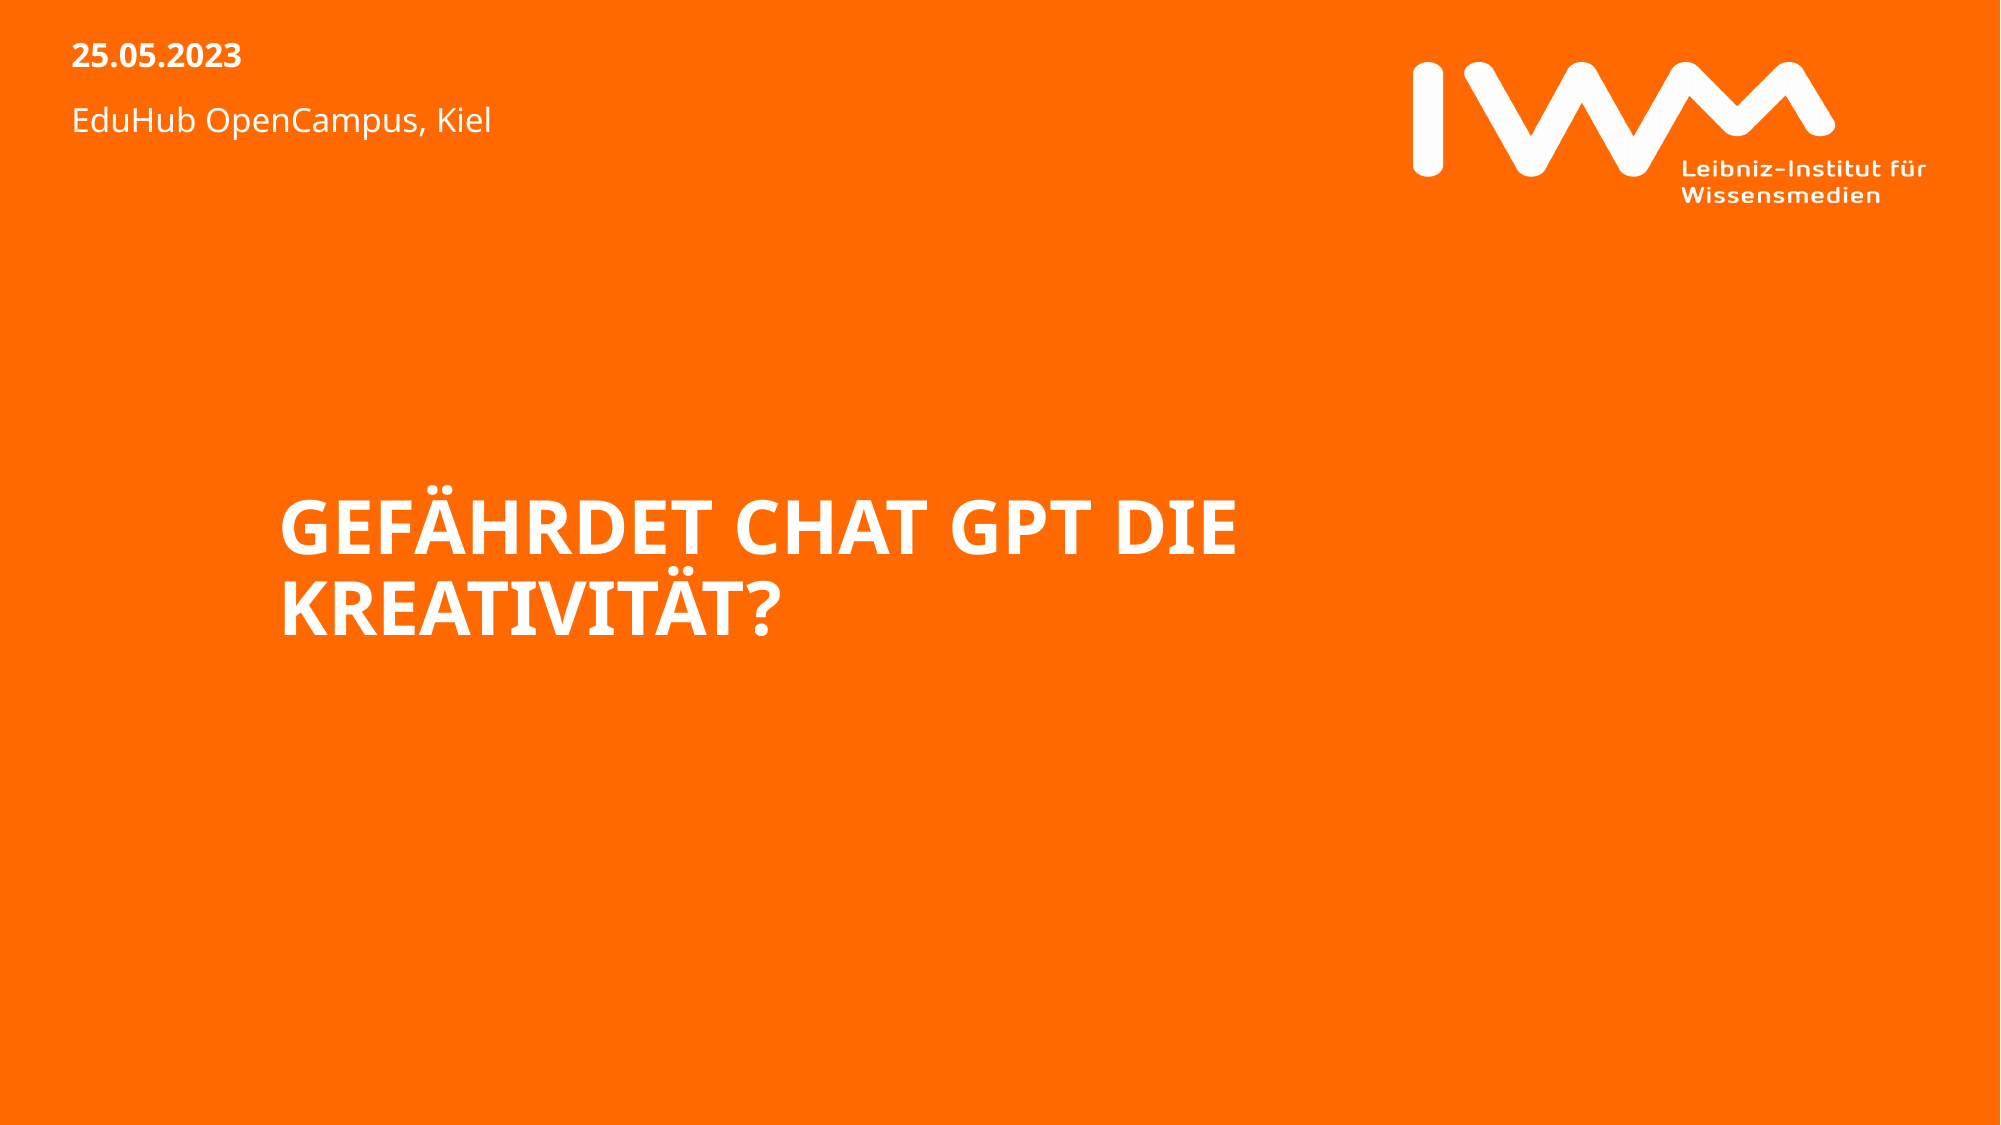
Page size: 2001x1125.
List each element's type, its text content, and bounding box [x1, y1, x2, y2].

list EduHub OpenCampus, Kiel [71, 95, 1222, 184]
list 25.05.2023 [71, 29, 648, 95]
title Gefährdet Chat GPT die Kreativität? [263, 562, 1776, 652]
picture [1413, 62, 1926, 203]
